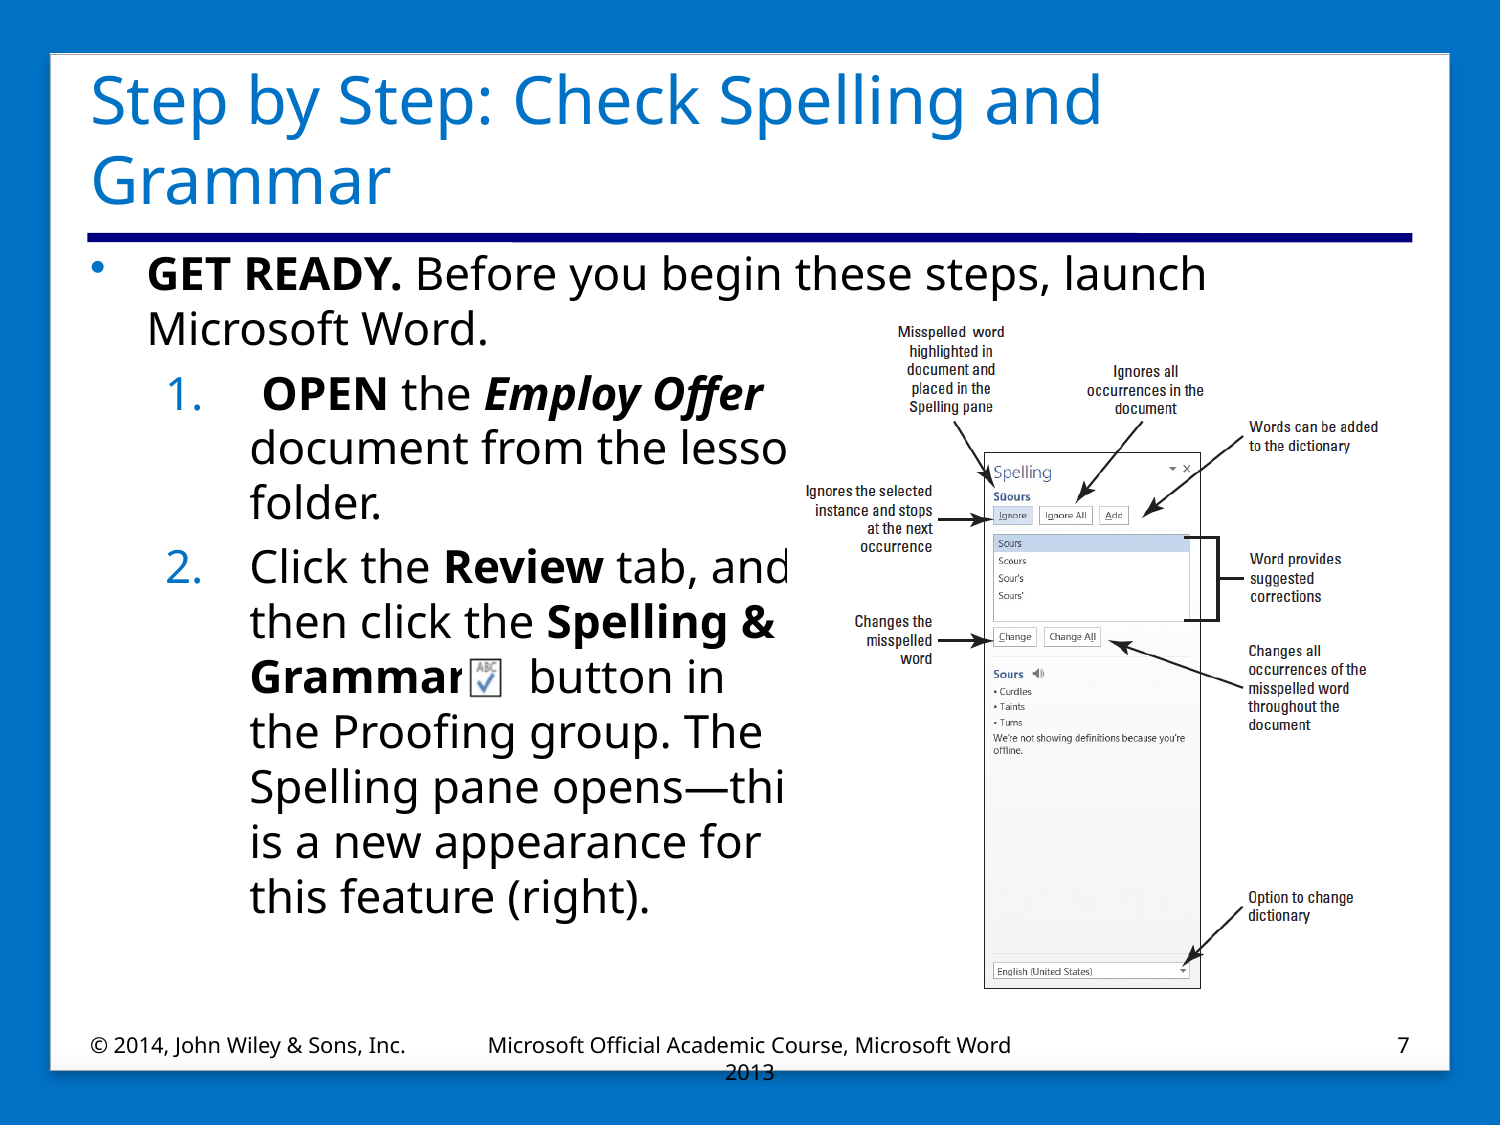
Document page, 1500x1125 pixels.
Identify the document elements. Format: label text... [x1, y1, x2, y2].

picture [462, 649, 510, 704]
picture [787, 312, 1391, 998]
footer Microsoft Official Academic Course, Microsoft Word 2013 [449, 1024, 1051, 1103]
slide_number 7 [1074, 1024, 1426, 1103]
title Step by Step: Check Spelling and Grammar [74, 74, 1426, 226]
slide_number © 2014, John Wiley & Sons, Inc. [74, 1024, 426, 1103]
list GET READY. Before you begin these steps, launch Microsoft Word. OPEN the Employ Offer document from the lesson folder. Click the Review tab, and then click the Spelling & Grammar button in the Proofing group. The Spelling pane opens—this is a new appearance for this feature (right). [75, 237, 1425, 1063]
